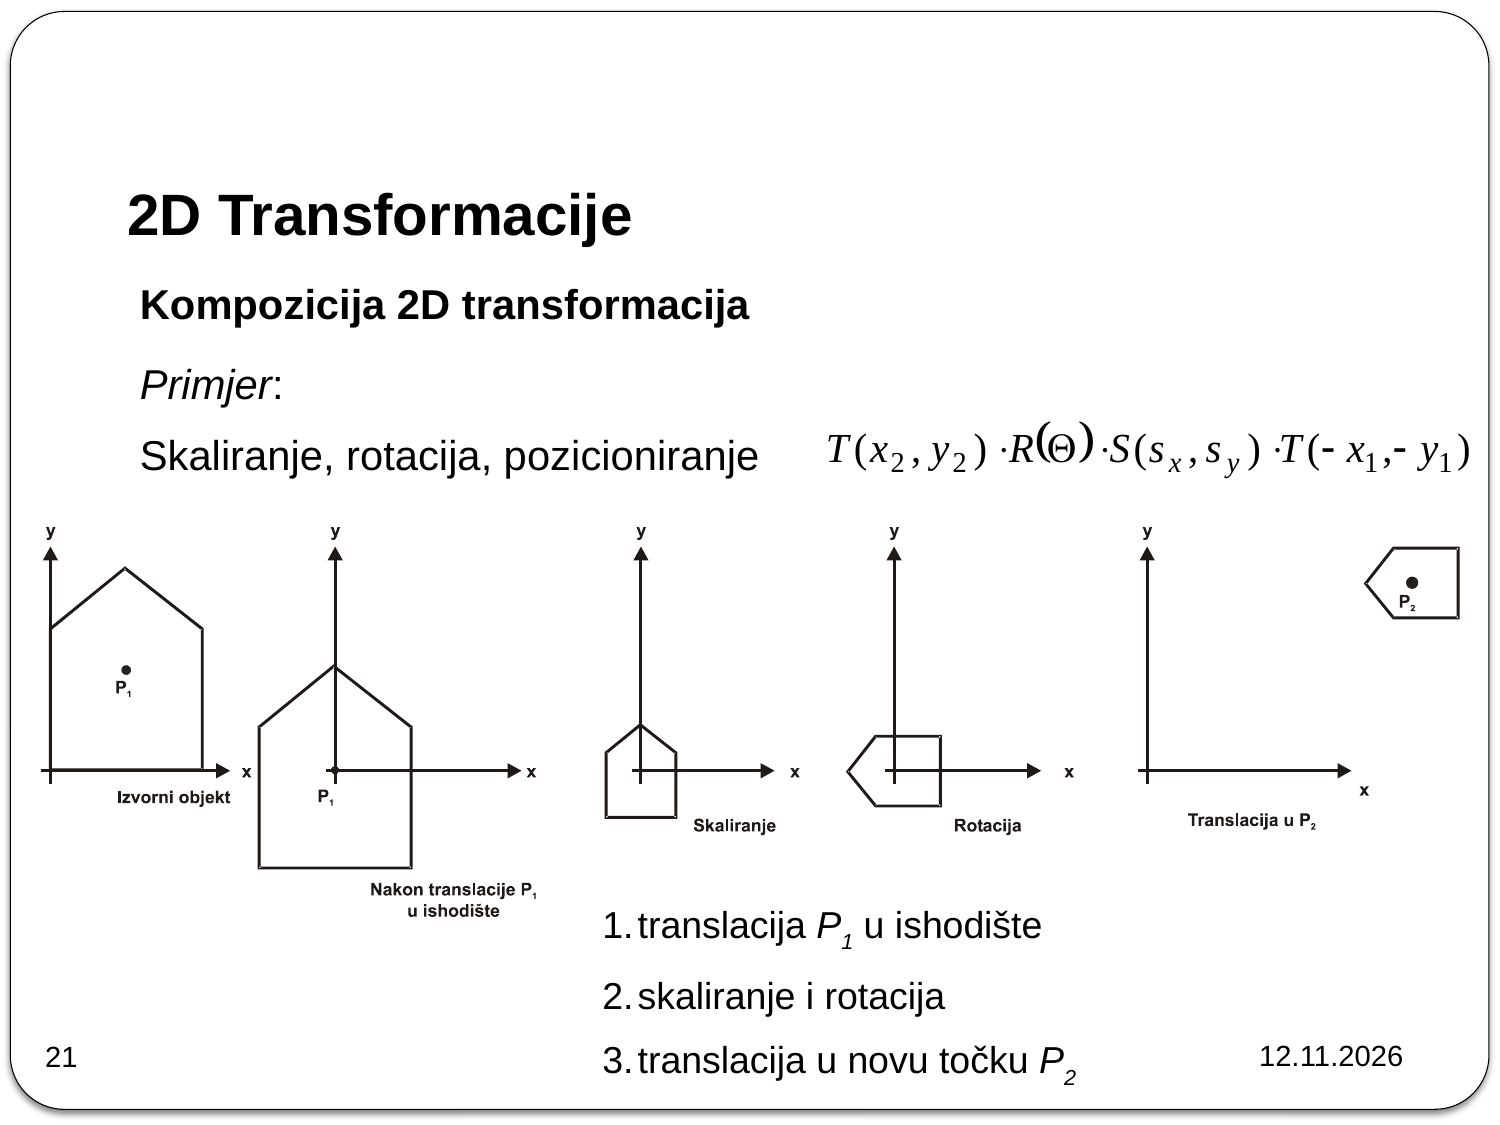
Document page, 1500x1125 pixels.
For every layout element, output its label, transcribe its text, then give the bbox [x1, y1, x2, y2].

slide_number 21 [23, 1018, 99, 1094]
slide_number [1214, 1015, 1419, 1094]
text_box Kompozicija 2D transformacija [124, 270, 1244, 336]
picture [40, 526, 1460, 918]
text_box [820, 421, 1480, 492]
text_box translacija P1 u ishodište skaliranje i rotacija translacija u novu točku P2 [587, 928, 1214, 1097]
title 2D Transformacije [112, 99, 1388, 263]
text_box Primjer: Skaliranje, rotacija, pozicioniranje [125, 350, 1050, 486]
